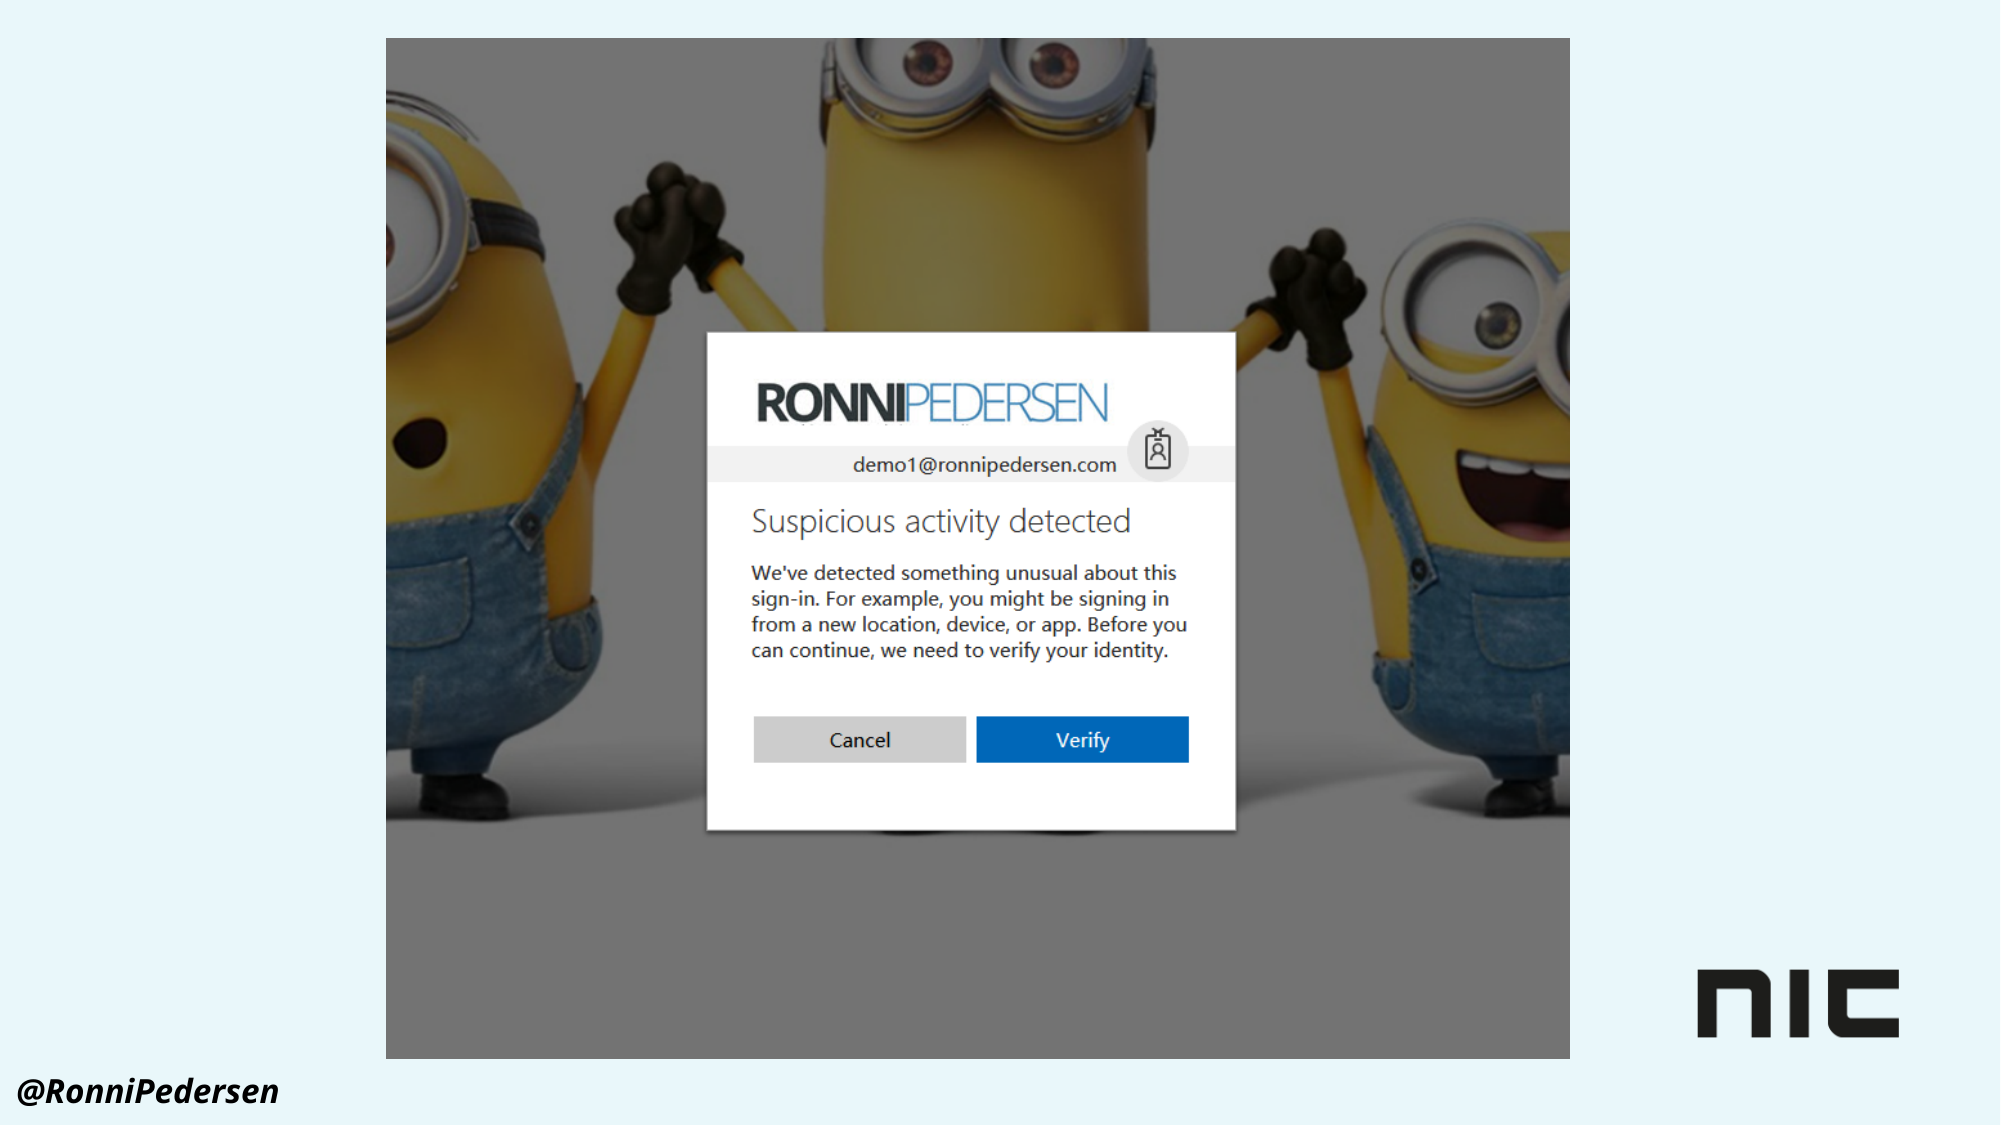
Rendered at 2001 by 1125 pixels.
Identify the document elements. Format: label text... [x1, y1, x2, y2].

picture [0, 0, 2001, 1125]
text_box @RonniPedersen [1, 1062, 295, 1118]
